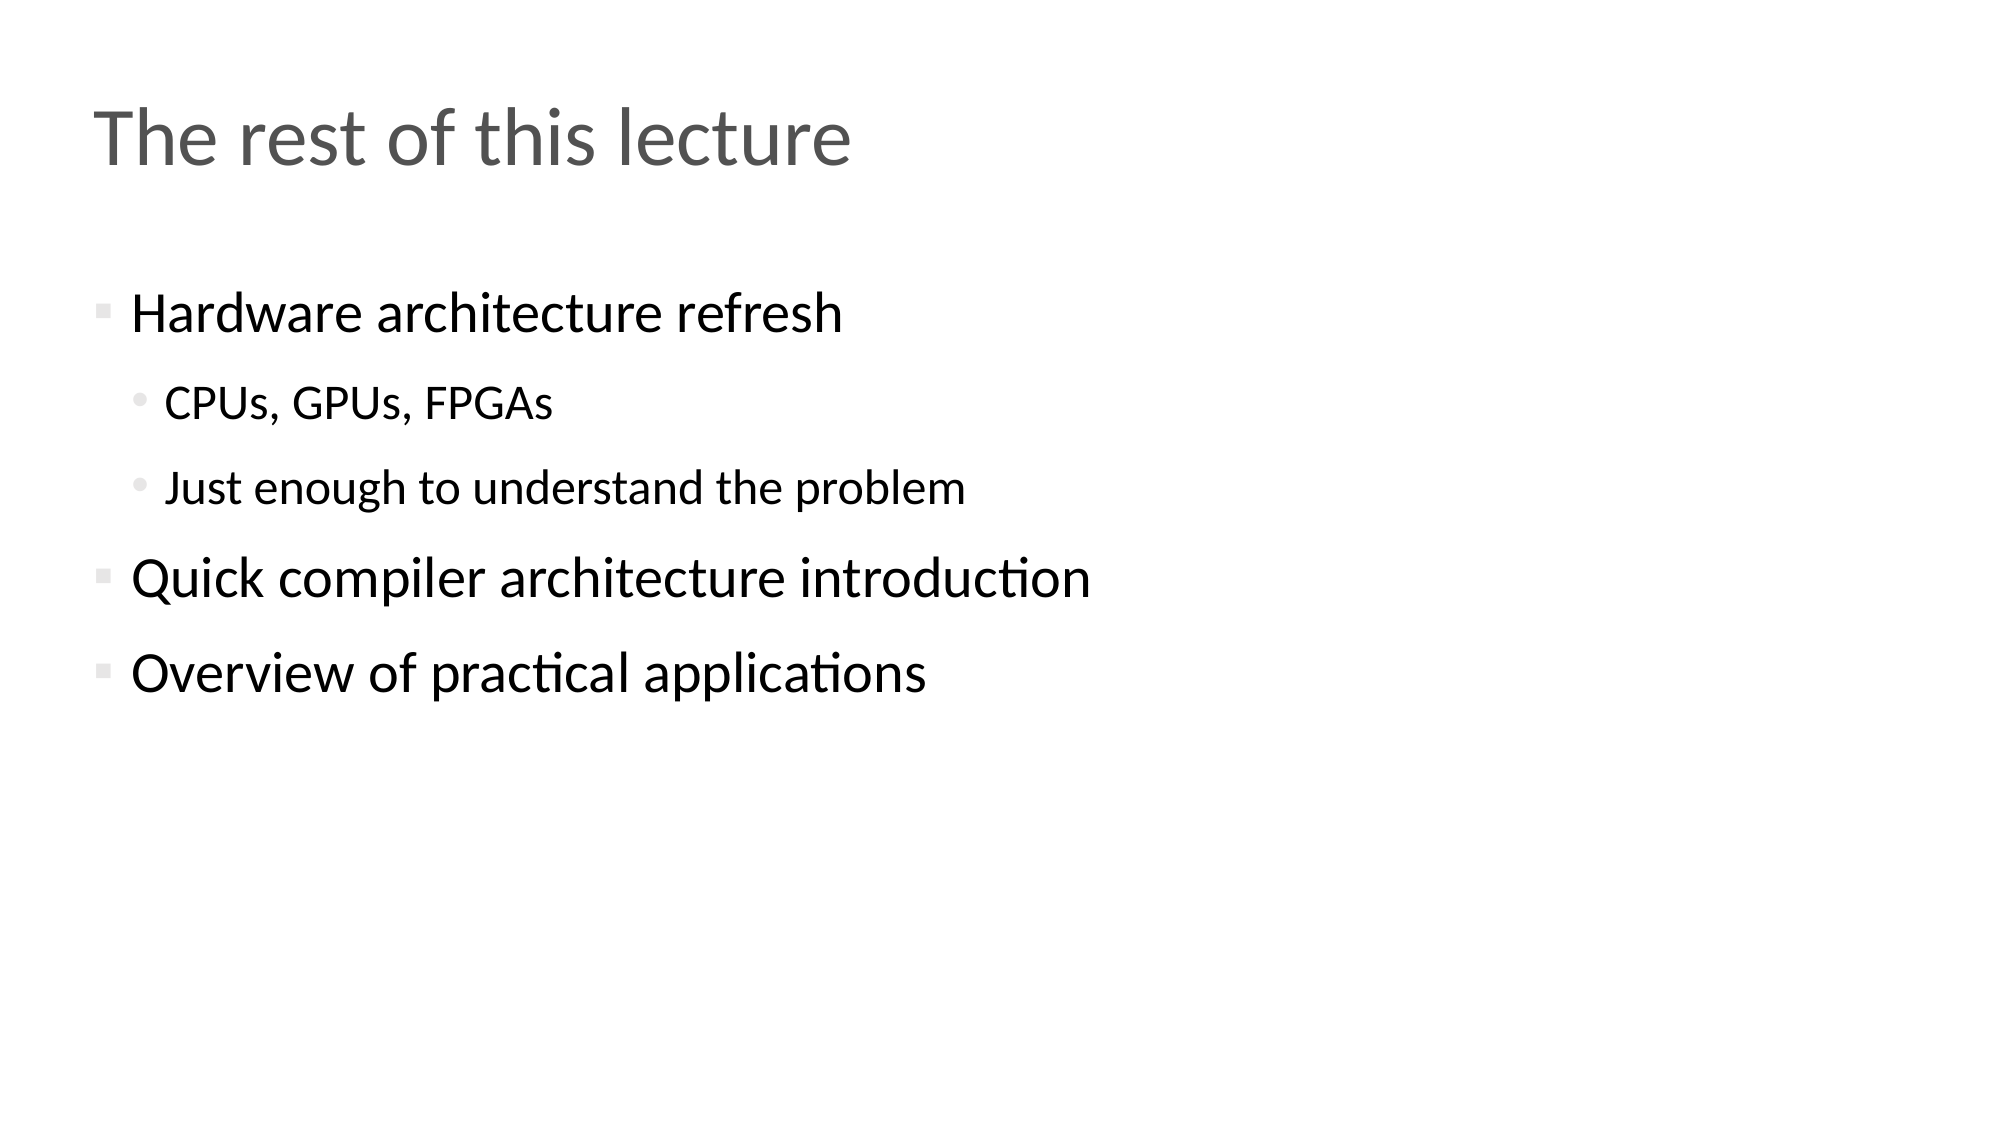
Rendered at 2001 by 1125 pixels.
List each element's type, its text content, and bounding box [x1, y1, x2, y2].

title The rest of this lecture [93, 93, 1900, 250]
list Hardware architecture refresh CPUs, GPUs, FPGAs Just enough to understand the problem Quick compiler architecture introduction Overview of practical applications [93, 274, 1900, 1025]
